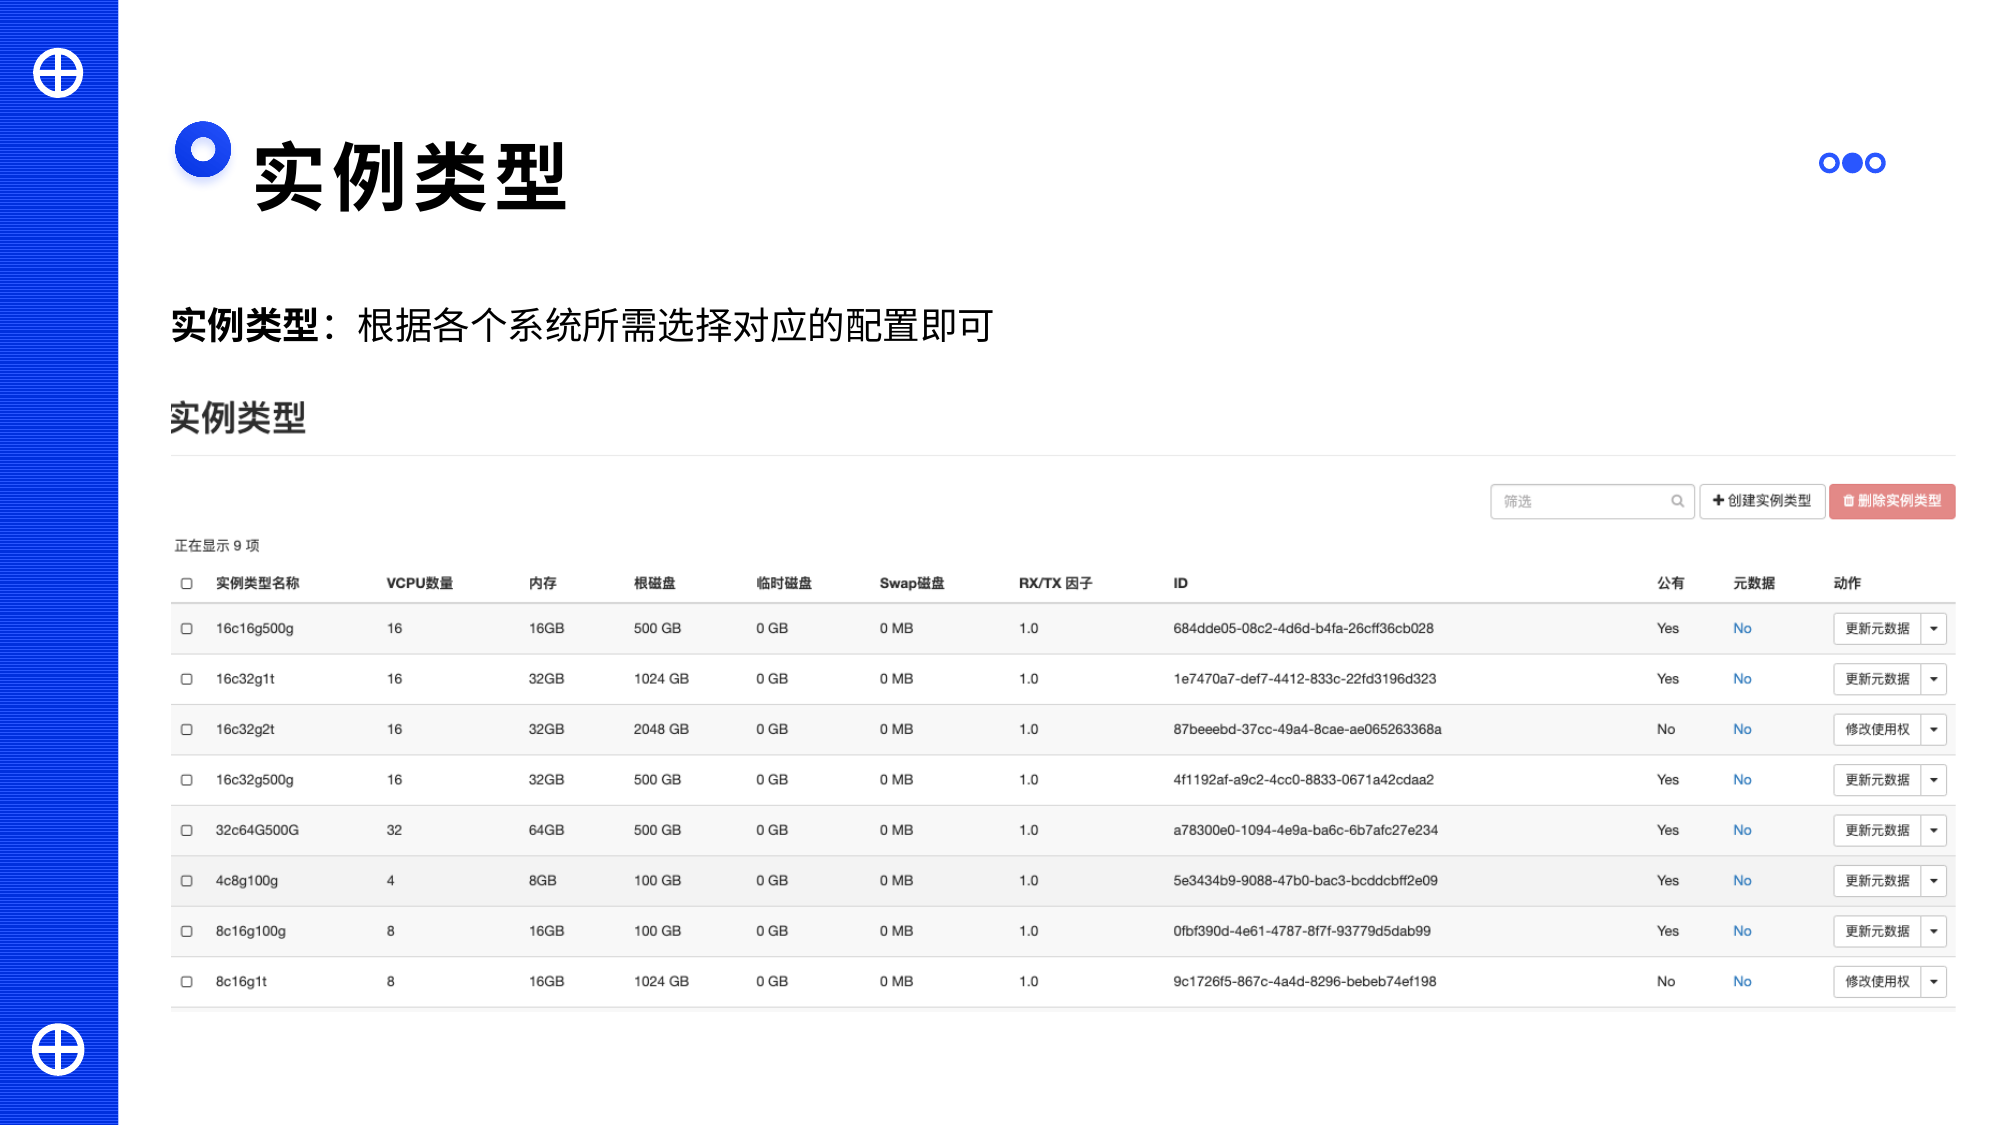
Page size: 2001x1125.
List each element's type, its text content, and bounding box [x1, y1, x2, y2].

text_box [1863, 151, 1887, 175]
picture [171, 382, 1960, 1012]
text_box [1841, 151, 1864, 175]
text_box 实例类型：根据各个系统所需选择对应的配置即可 [155, 295, 1019, 355]
text_box 实例类型 [171, 106, 1460, 229]
text_box [35, 49, 82, 96]
text_box [33, 1025, 83, 1074]
text_box [1818, 151, 1841, 175]
text_box [0, 0, 119, 1125]
